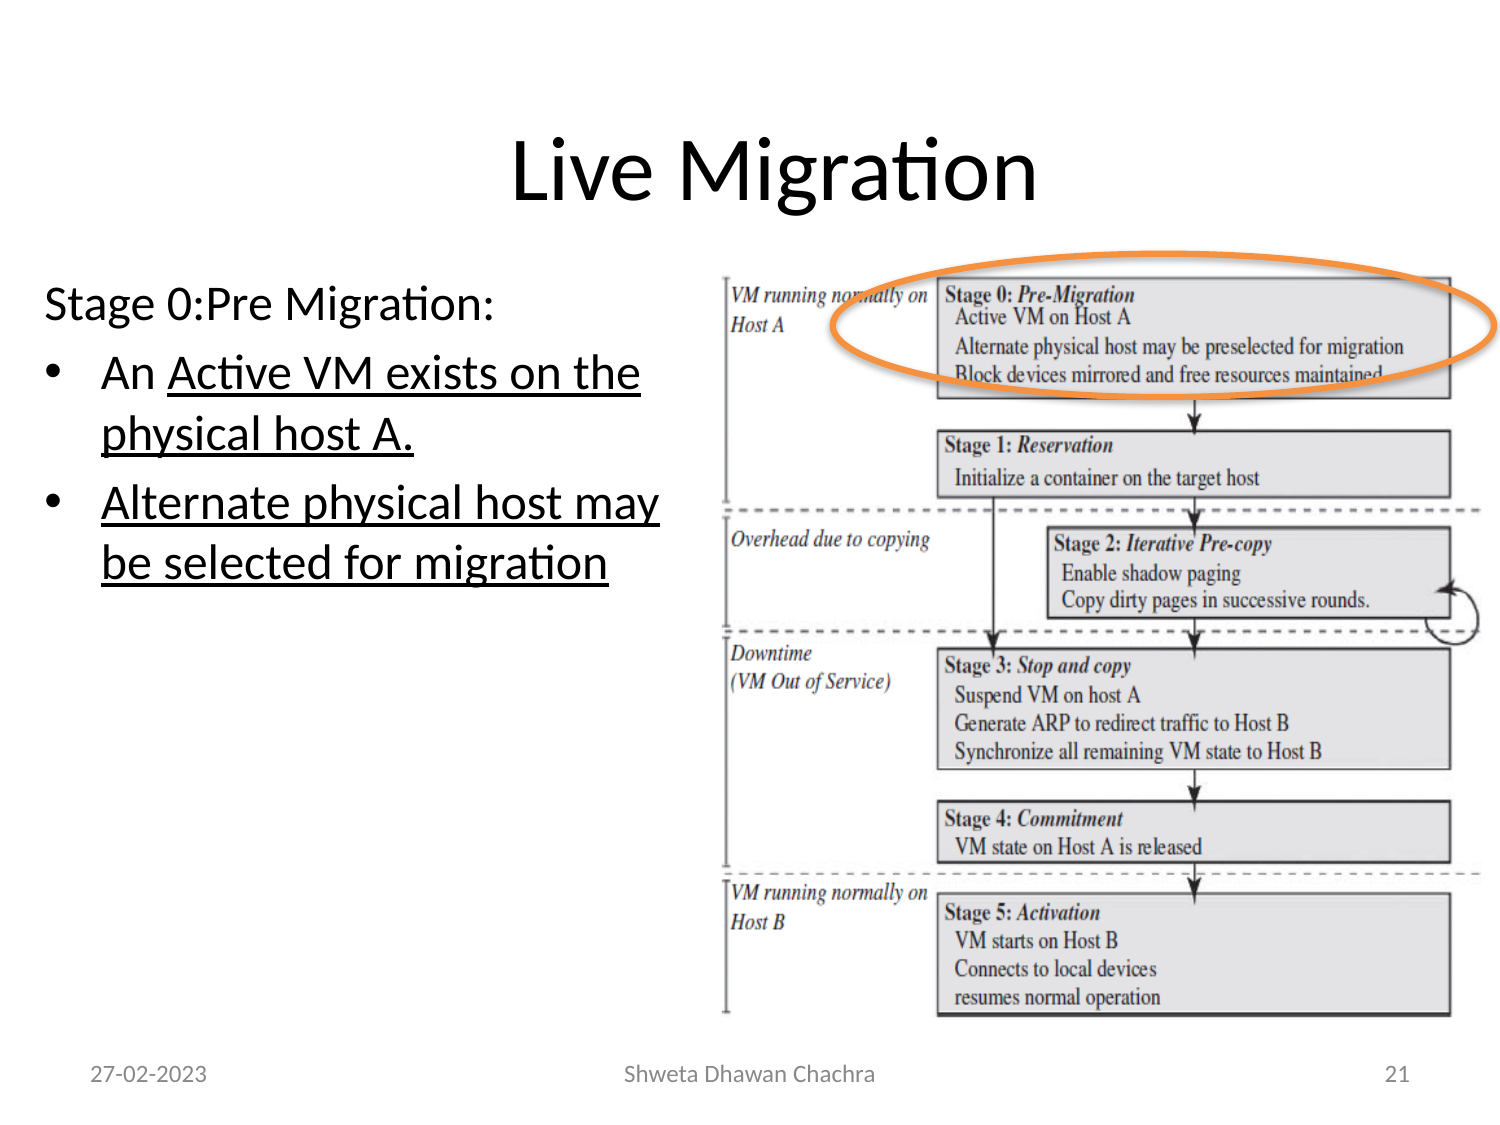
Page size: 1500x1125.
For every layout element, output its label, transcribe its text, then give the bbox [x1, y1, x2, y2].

list Stage 0:Pre Migration: An Active VM exists on the physical host A. Alternate physical host may be selected for migration [29, 262, 705, 1005]
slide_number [75, 1042, 425, 1103]
slide_number ‹#› [1074, 1042, 1425, 1103]
text_box Live Migration [99, 70, 1450, 258]
footer Shweta Dhawan Chachra [512, 1042, 988, 1103]
picture [702, 266, 1500, 1030]
text_box [985, 253, 1342, 265]
